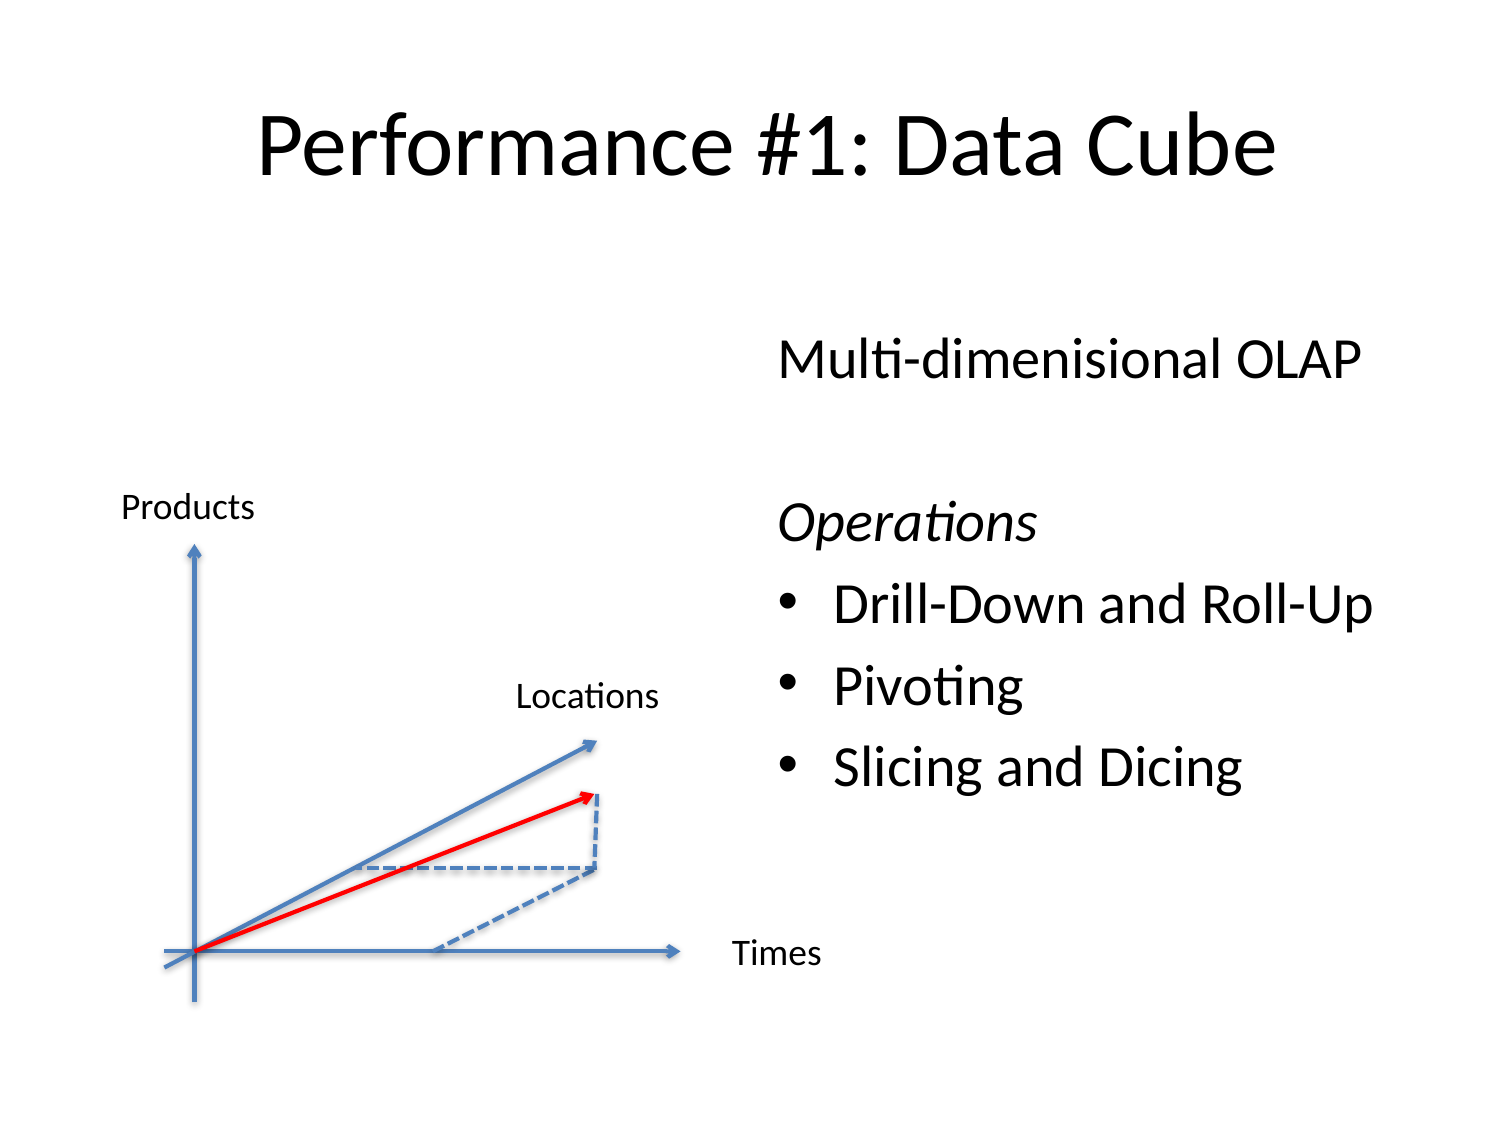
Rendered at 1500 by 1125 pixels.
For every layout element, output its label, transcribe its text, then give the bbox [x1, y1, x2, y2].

text_box Products [106, 474, 466, 535]
list Multi-dimenisional OLAP Operations Drill-Down and Roll-Up Pivoting Slicing and Dicing [762, 312, 1425, 1005]
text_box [194, 793, 598, 952]
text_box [164, 740, 598, 968]
title Performance #1: Data Cube [75, 45, 1461, 233]
text_box Locations [501, 663, 681, 724]
text_box Times [717, 921, 1076, 981]
